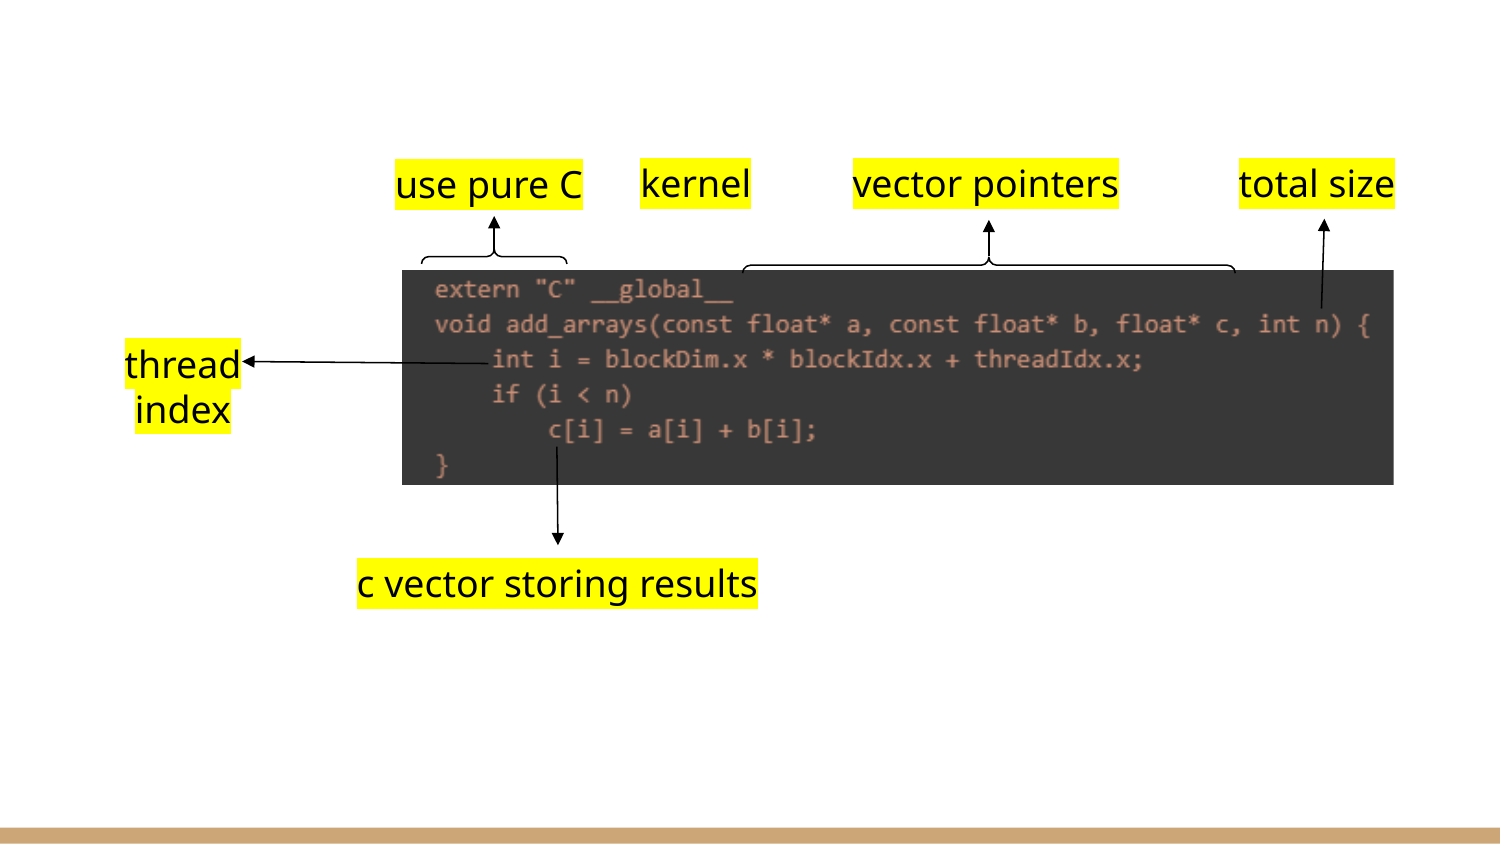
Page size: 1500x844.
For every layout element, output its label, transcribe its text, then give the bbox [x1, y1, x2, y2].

text_box kernel [618, 144, 774, 219]
text_box use pure C [368, 146, 609, 220]
text_box [421, 255, 567, 264]
text_box vector pointers [820, 144, 1151, 219]
text_box thread index [17, 325, 349, 400]
text_box total size [1151, 144, 1483, 219]
text_box c vector storing results [311, 545, 804, 620]
text_box [744, 260, 1233, 268]
picture [401, 269, 1394, 485]
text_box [1321, 218, 1325, 309]
